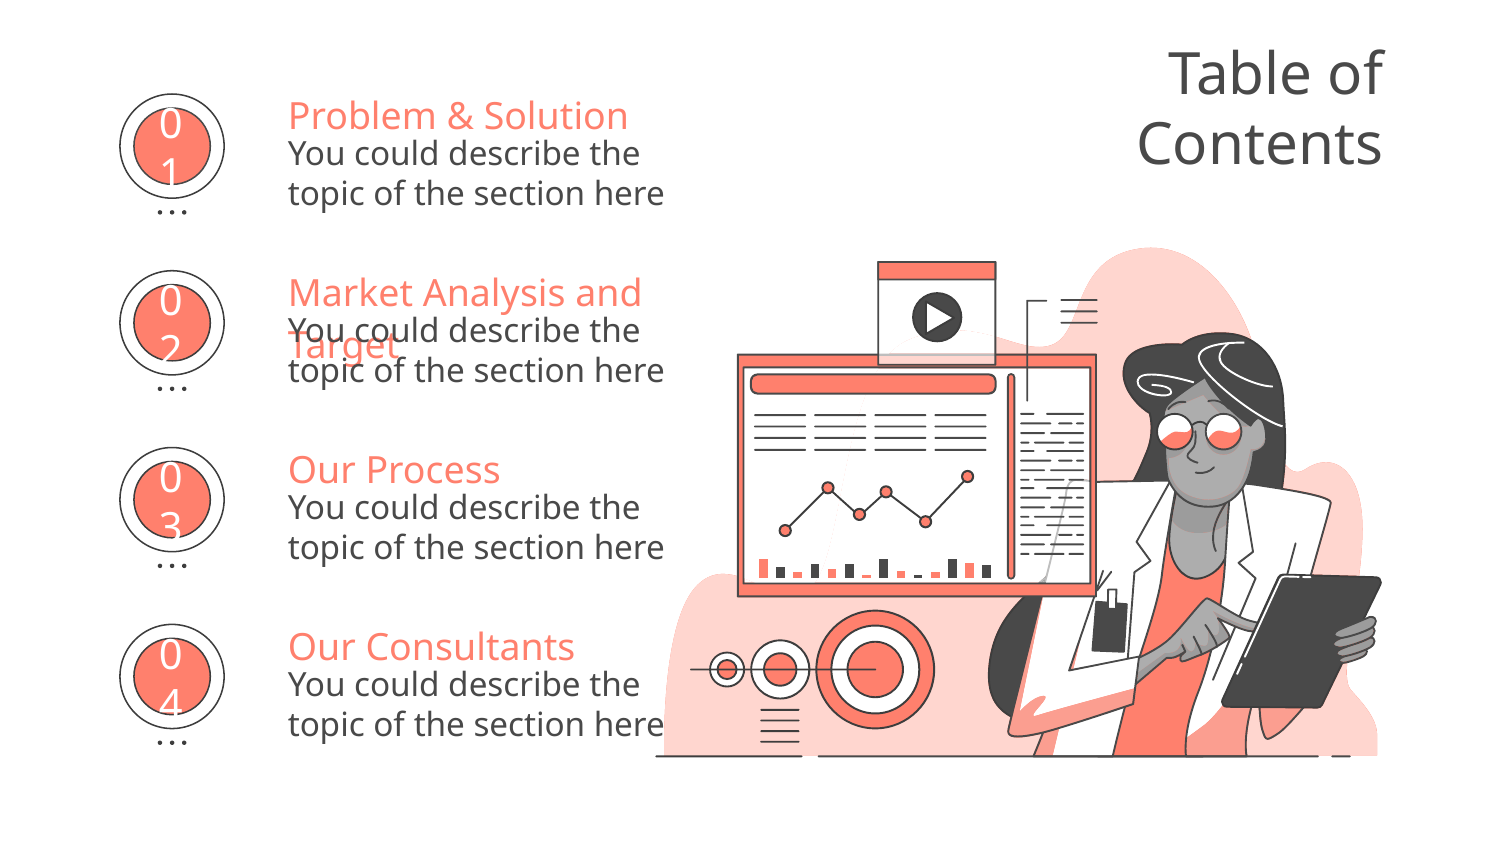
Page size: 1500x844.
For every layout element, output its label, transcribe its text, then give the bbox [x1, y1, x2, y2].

subtitle Our Process [273, 424, 649, 471]
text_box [119, 93, 225, 215]
subtitle Market Analysis and Target [273, 247, 653, 293]
subtitle You could describe the topic of the section here [273, 648, 649, 743]
subtitle You could describe the topic of the section here [273, 471, 649, 566]
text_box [119, 624, 225, 746]
subtitle You could describe the topic of the section here [273, 293, 649, 389]
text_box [119, 270, 225, 392]
subtitle Problem & Solution [273, 70, 702, 134]
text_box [655, 247, 1383, 758]
subtitle You could describe the topic of the section here [273, 134, 702, 212]
subtitle Our Consultants [273, 601, 649, 648]
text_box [119, 447, 225, 569]
title Table of Contents [968, 58, 1398, 153]
